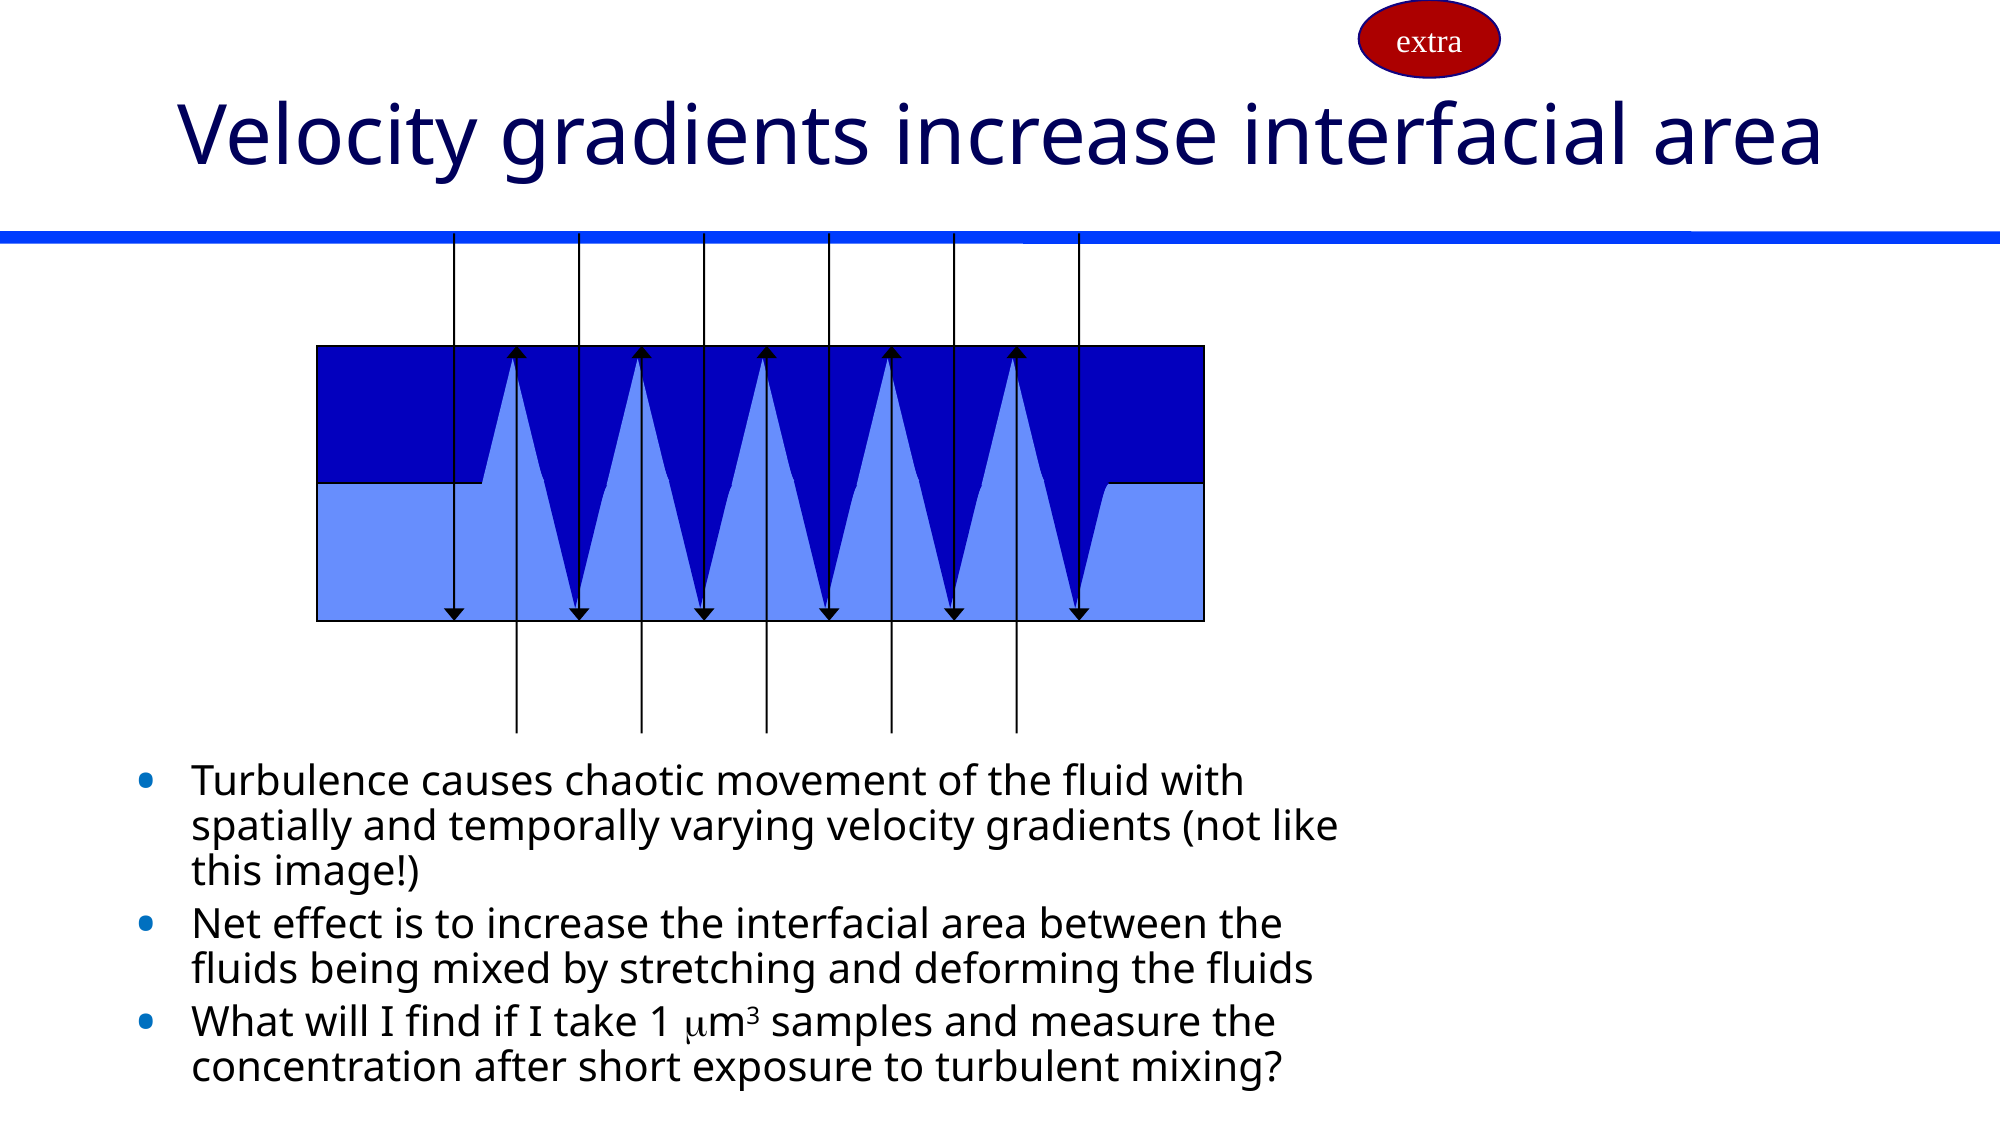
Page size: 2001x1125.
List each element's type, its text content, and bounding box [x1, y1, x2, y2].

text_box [1085, 358, 1107, 609]
list Turbulence causes chaotic movement of the fluid with spatially and temporally varying velocity gradients (not like this image!) Net effect is to increase the interfacial area between the fluids being mixed by stretching and deforming the fluids What will I find if I take 1 mm3 samples and measure the concentration after short exposure to turbulent mixing? [119, 751, 1402, 1106]
text_box [1085, 345, 1205, 483]
text_box [1084, 483, 1205, 621]
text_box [453, 233, 1080, 621]
text_box [316, 483, 448, 621]
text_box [516, 630, 1017, 734]
text_box extra [1358, 0, 1501, 78]
text_box [316, 345, 448, 483]
title Velocity gradients increase interfacial area [75, 37, 1930, 225]
